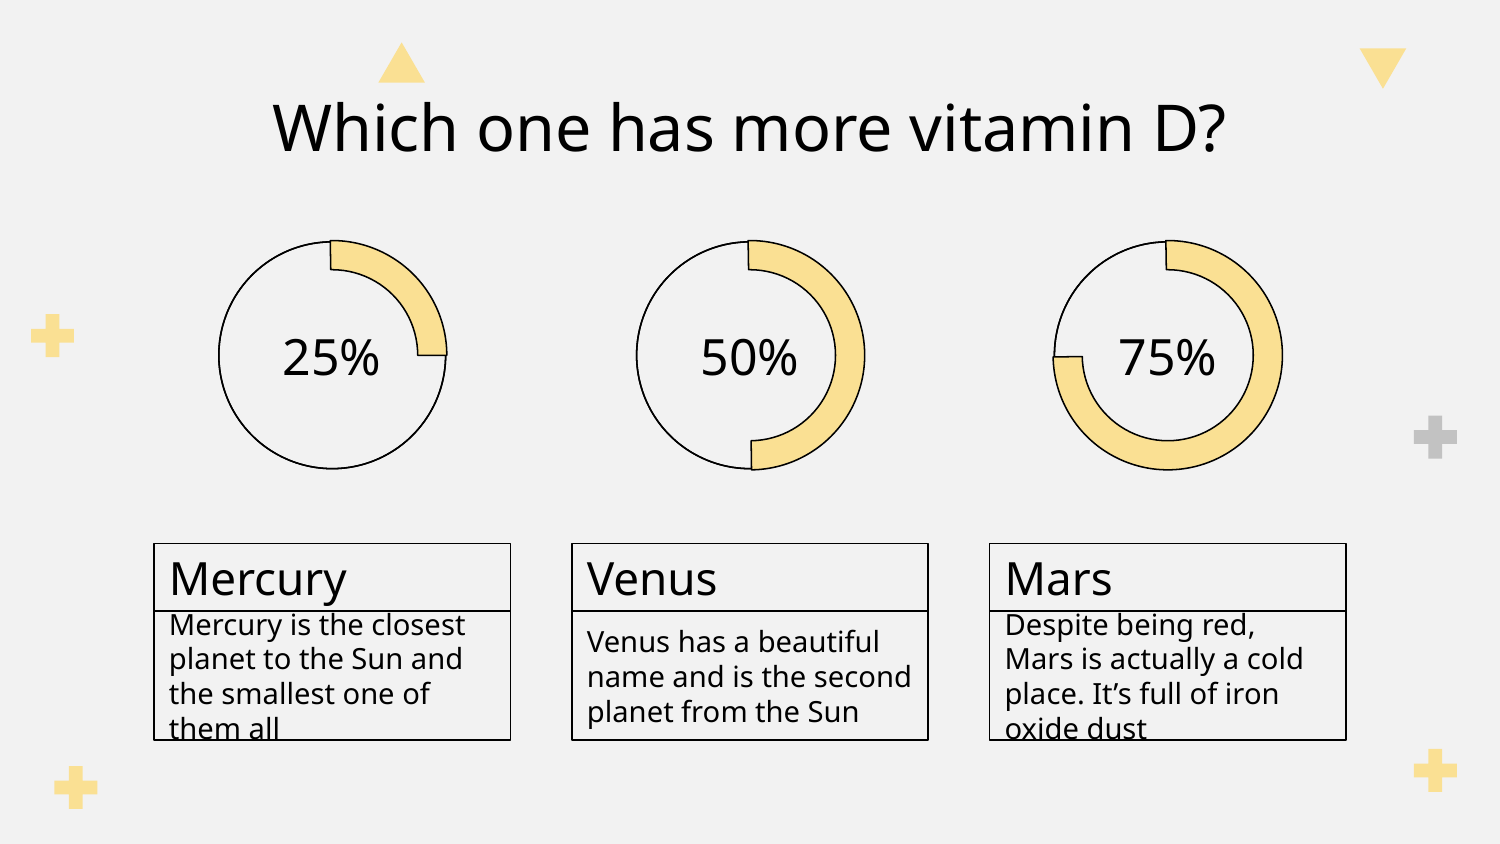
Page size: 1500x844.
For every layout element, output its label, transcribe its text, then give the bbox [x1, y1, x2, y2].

subtitle Mercury [153, 543, 511, 612]
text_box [217, 240, 448, 471]
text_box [635, 240, 865, 471]
subtitle Venus [571, 543, 929, 612]
subtitle Despite being red, Mars is actually a cold place. It’s full of iron oxide dust [989, 612, 1347, 741]
title Which one has more vitamin D? [118, 88, 1382, 162]
subtitle Mars [989, 543, 1347, 612]
subtitle Mercury is the closest planet to the Sun and the smallest one of them all [153, 612, 511, 741]
subtitle Venus has a beautiful name and is the second planet from the Sun [571, 612, 929, 741]
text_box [1052, 240, 1283, 471]
